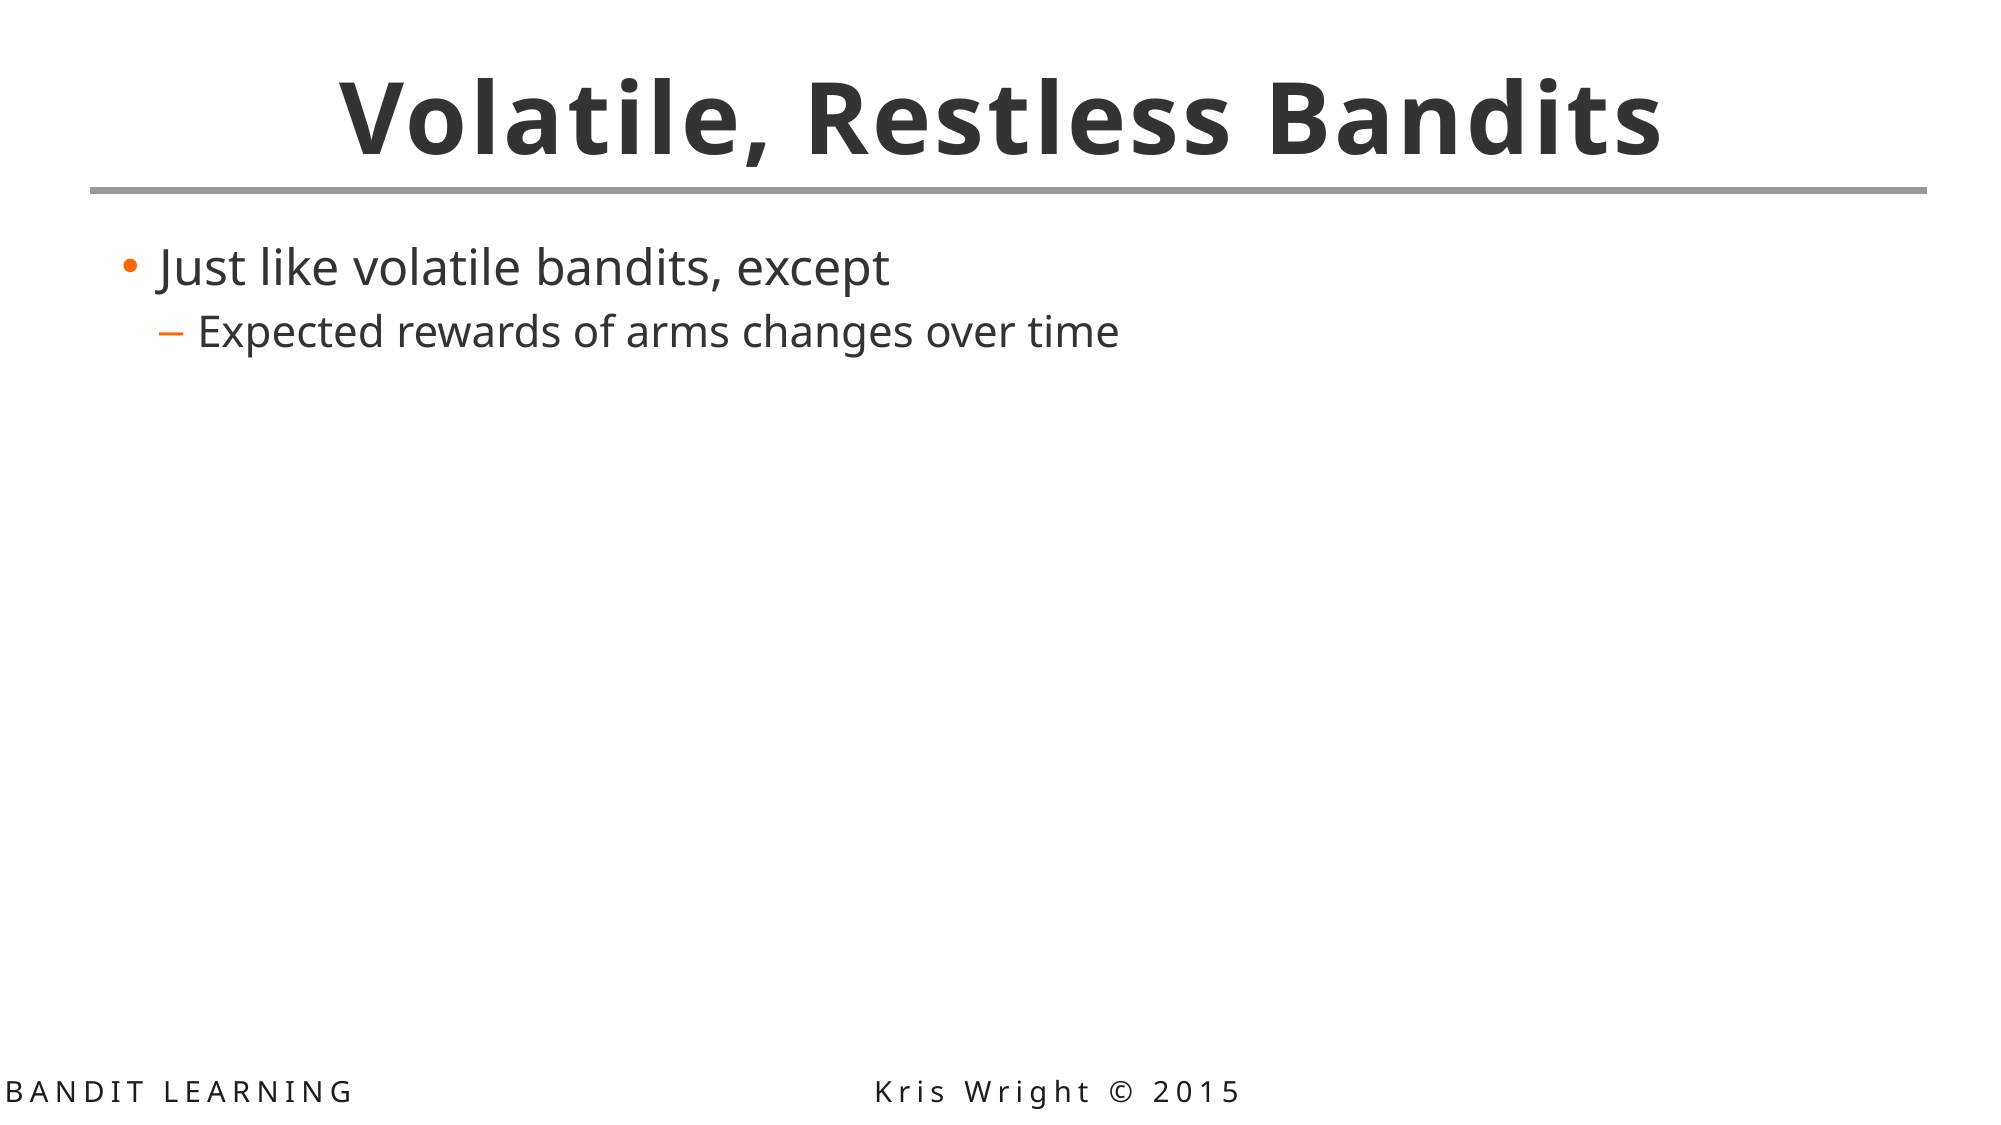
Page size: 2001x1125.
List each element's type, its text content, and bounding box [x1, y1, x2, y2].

list Just like volatile bandits, except Expected rewards of arms changes over time [114, 231, 1892, 975]
title Volatile, Restless Bandits [113, 39, 1892, 179]
